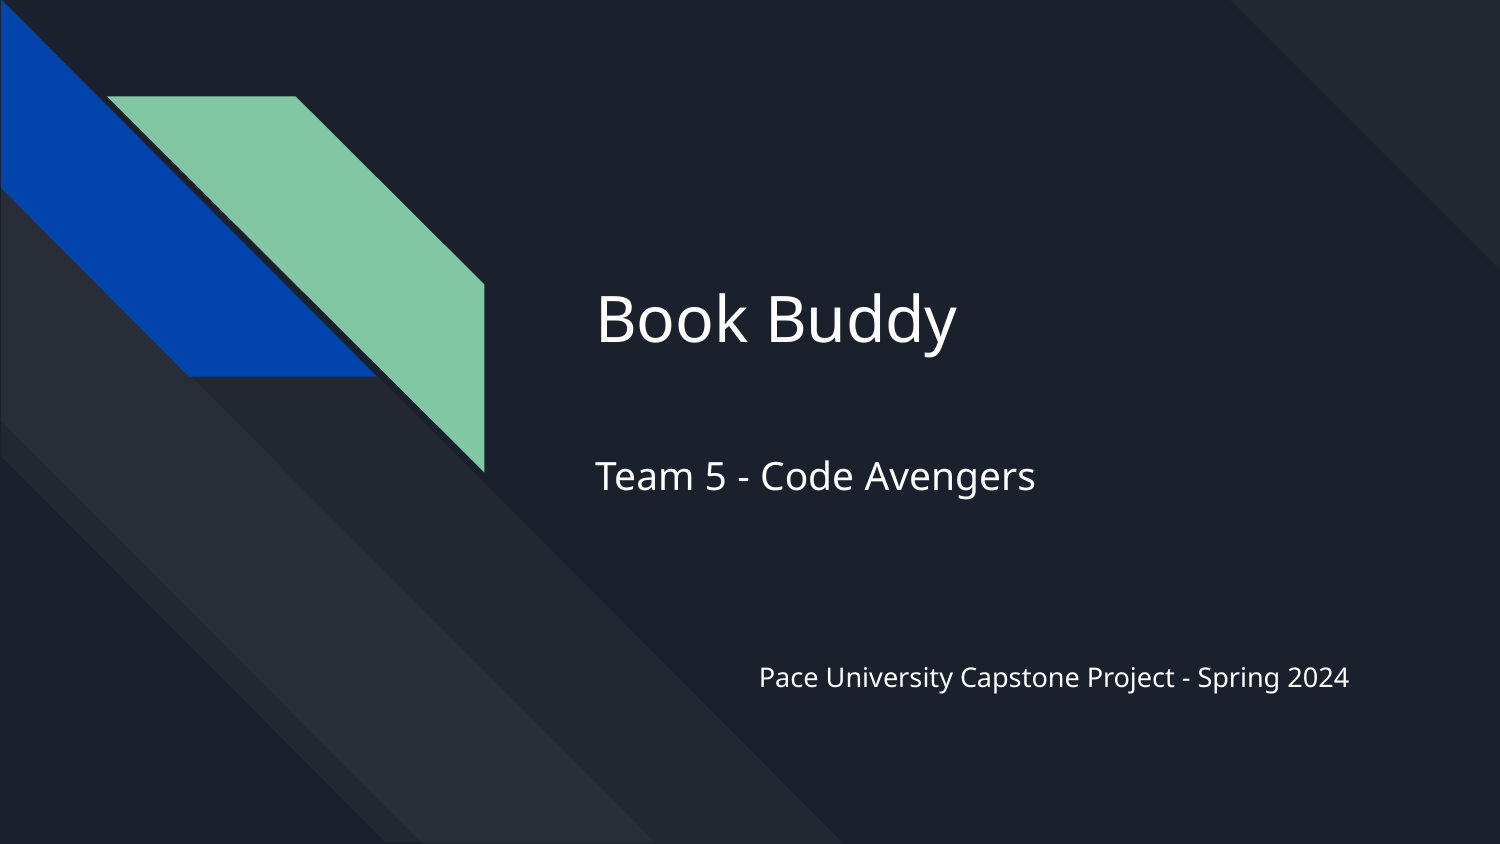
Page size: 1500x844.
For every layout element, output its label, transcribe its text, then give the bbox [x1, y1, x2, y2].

subtitle Pace University Capstone Project - Spring 2024 [744, 643, 1404, 727]
title Book Buddy Team 5 - Code Avengers [580, 258, 1404, 518]
